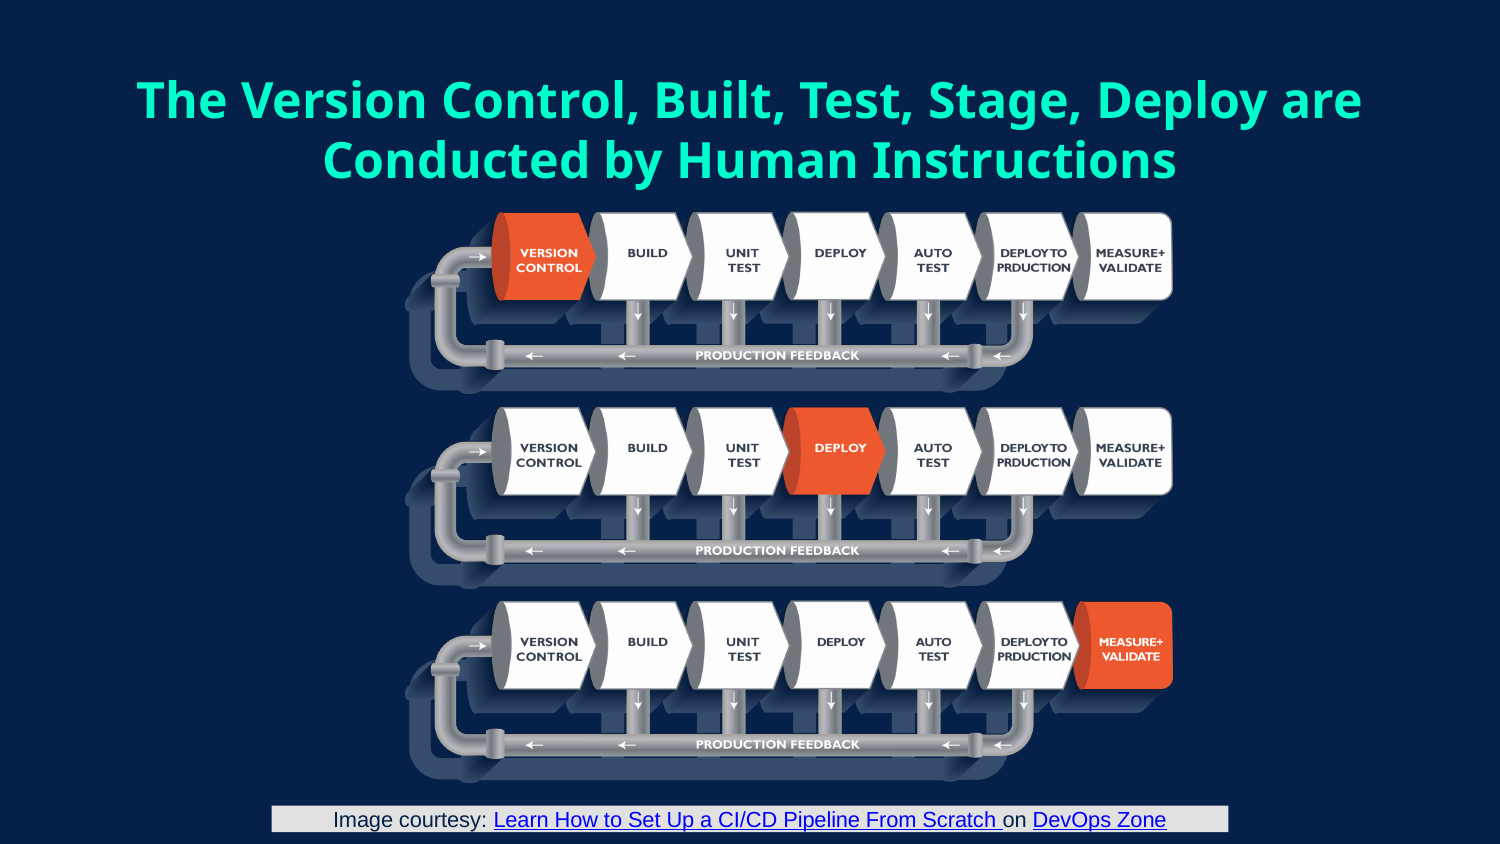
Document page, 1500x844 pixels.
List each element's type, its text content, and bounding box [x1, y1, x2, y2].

title The Version Control, Built, Test, Stage, Deploy are Conducted by Human Instructions [120, 52, 1379, 210]
picture [404, 211, 1173, 394]
picture [404, 406, 1173, 589]
text_box Image courtesy: Learn How to Set Up a CI/CD Pipeline From Scratch on DevOps Zone [271, 805, 1229, 833]
picture [404, 600, 1173, 784]
